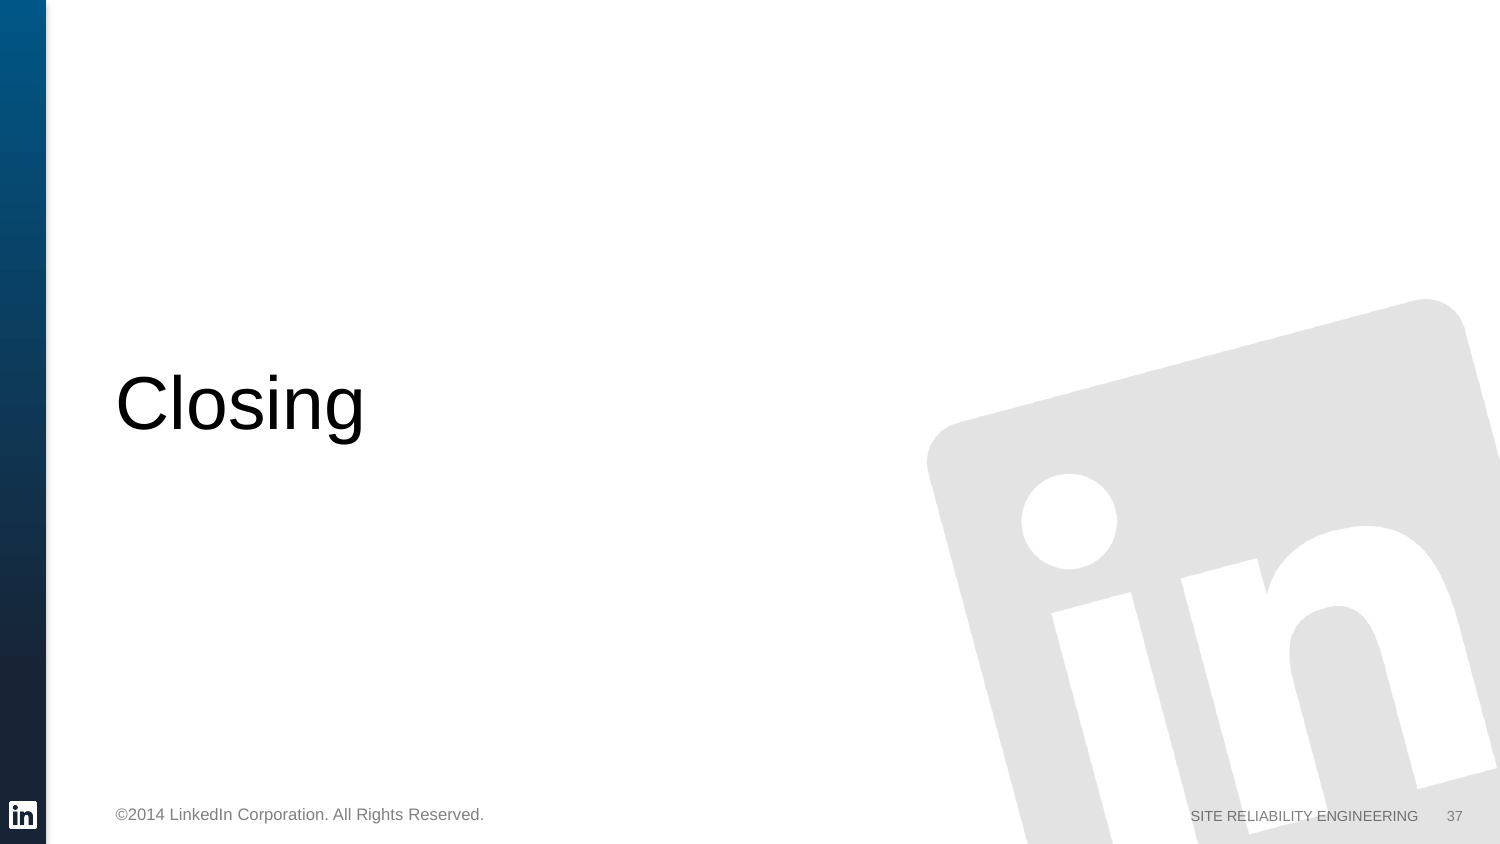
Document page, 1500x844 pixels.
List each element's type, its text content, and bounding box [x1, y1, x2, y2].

title Closing [115, 346, 1388, 515]
picture [9, 801, 37, 829]
slide_number 37 [1112, 801, 1463, 830]
